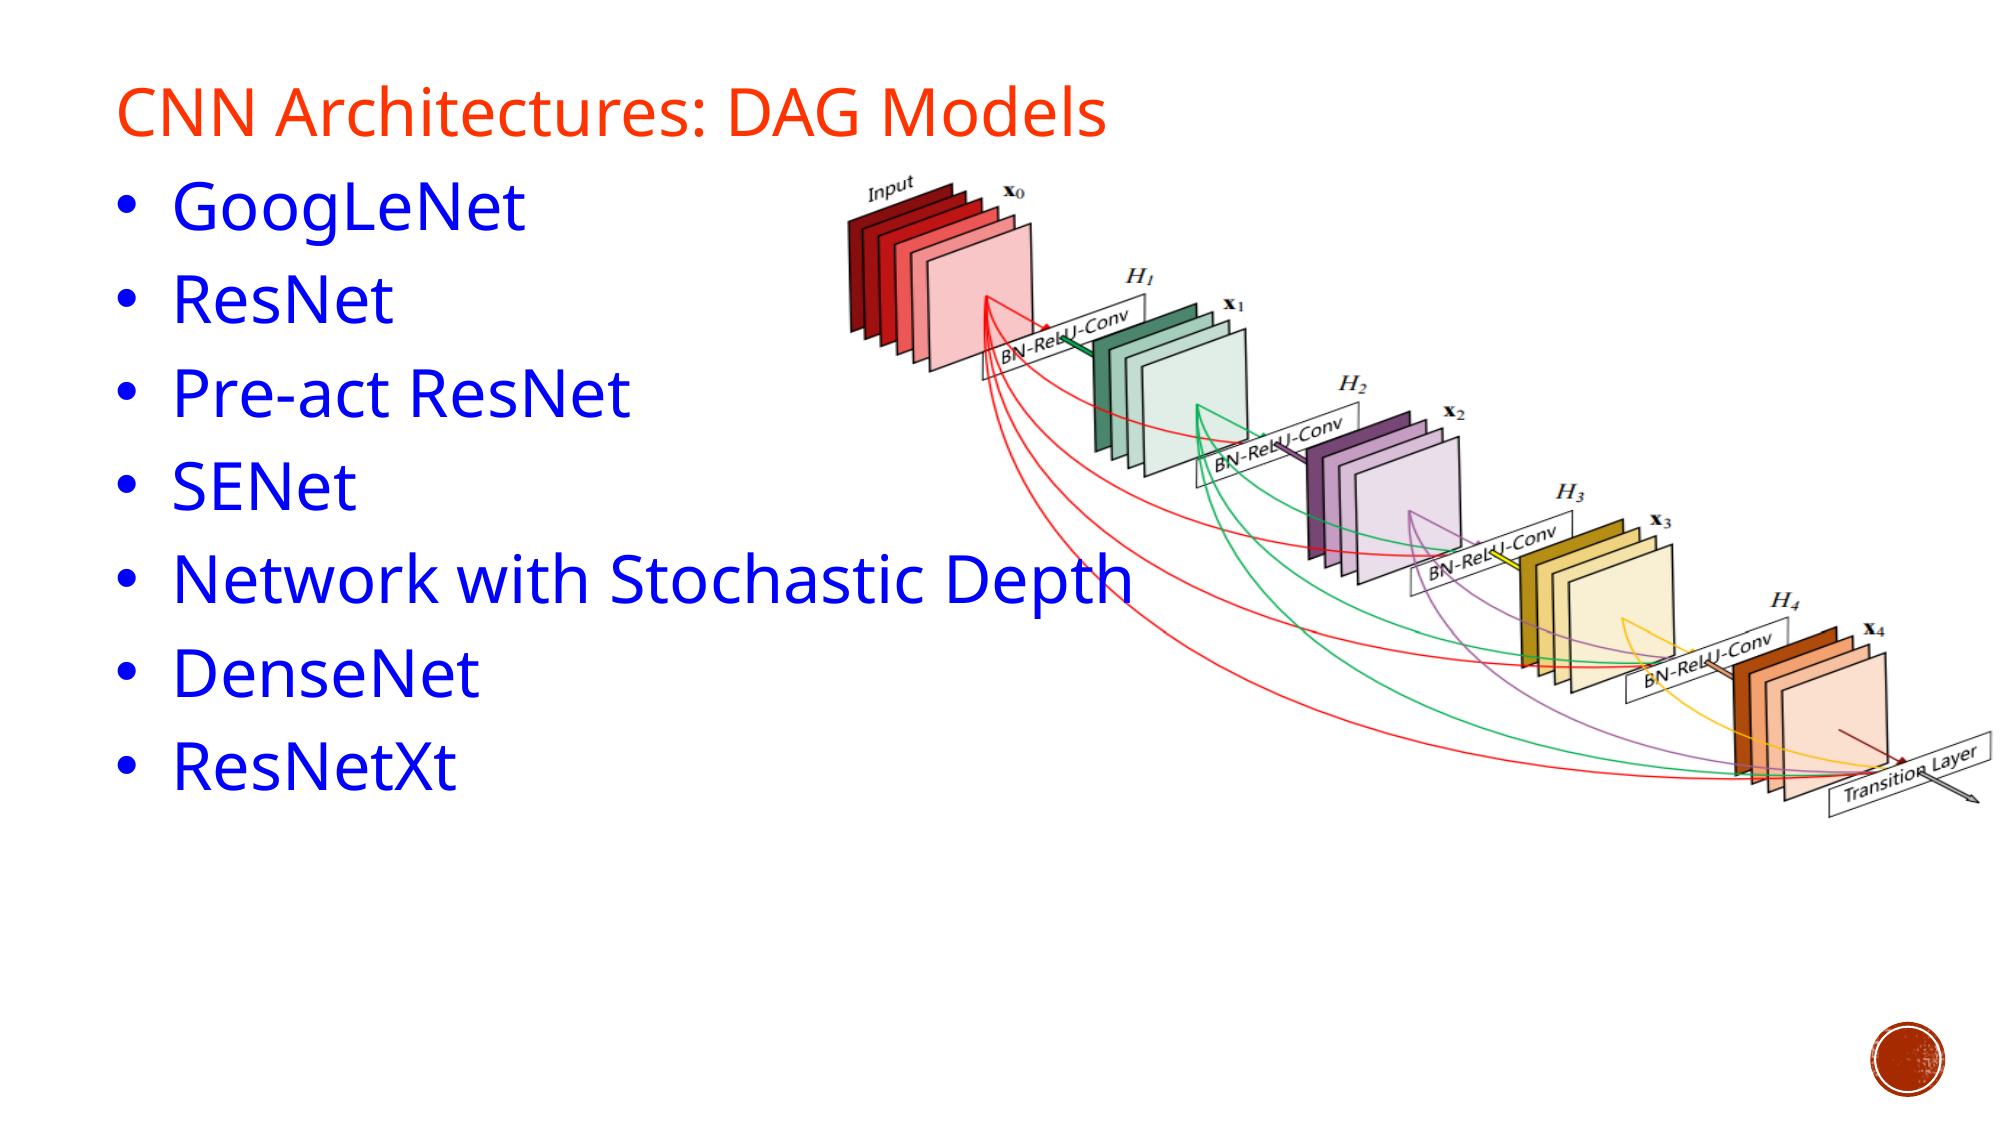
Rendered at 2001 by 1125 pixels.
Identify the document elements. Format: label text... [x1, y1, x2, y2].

picture [823, 162, 2000, 825]
text_box CNN Architectures: DAG Models GoogLeNet ResNet Pre-act ResNet SENet Network with Stochastic Depth DenseNet ResNetXt [100, 62, 1900, 905]
